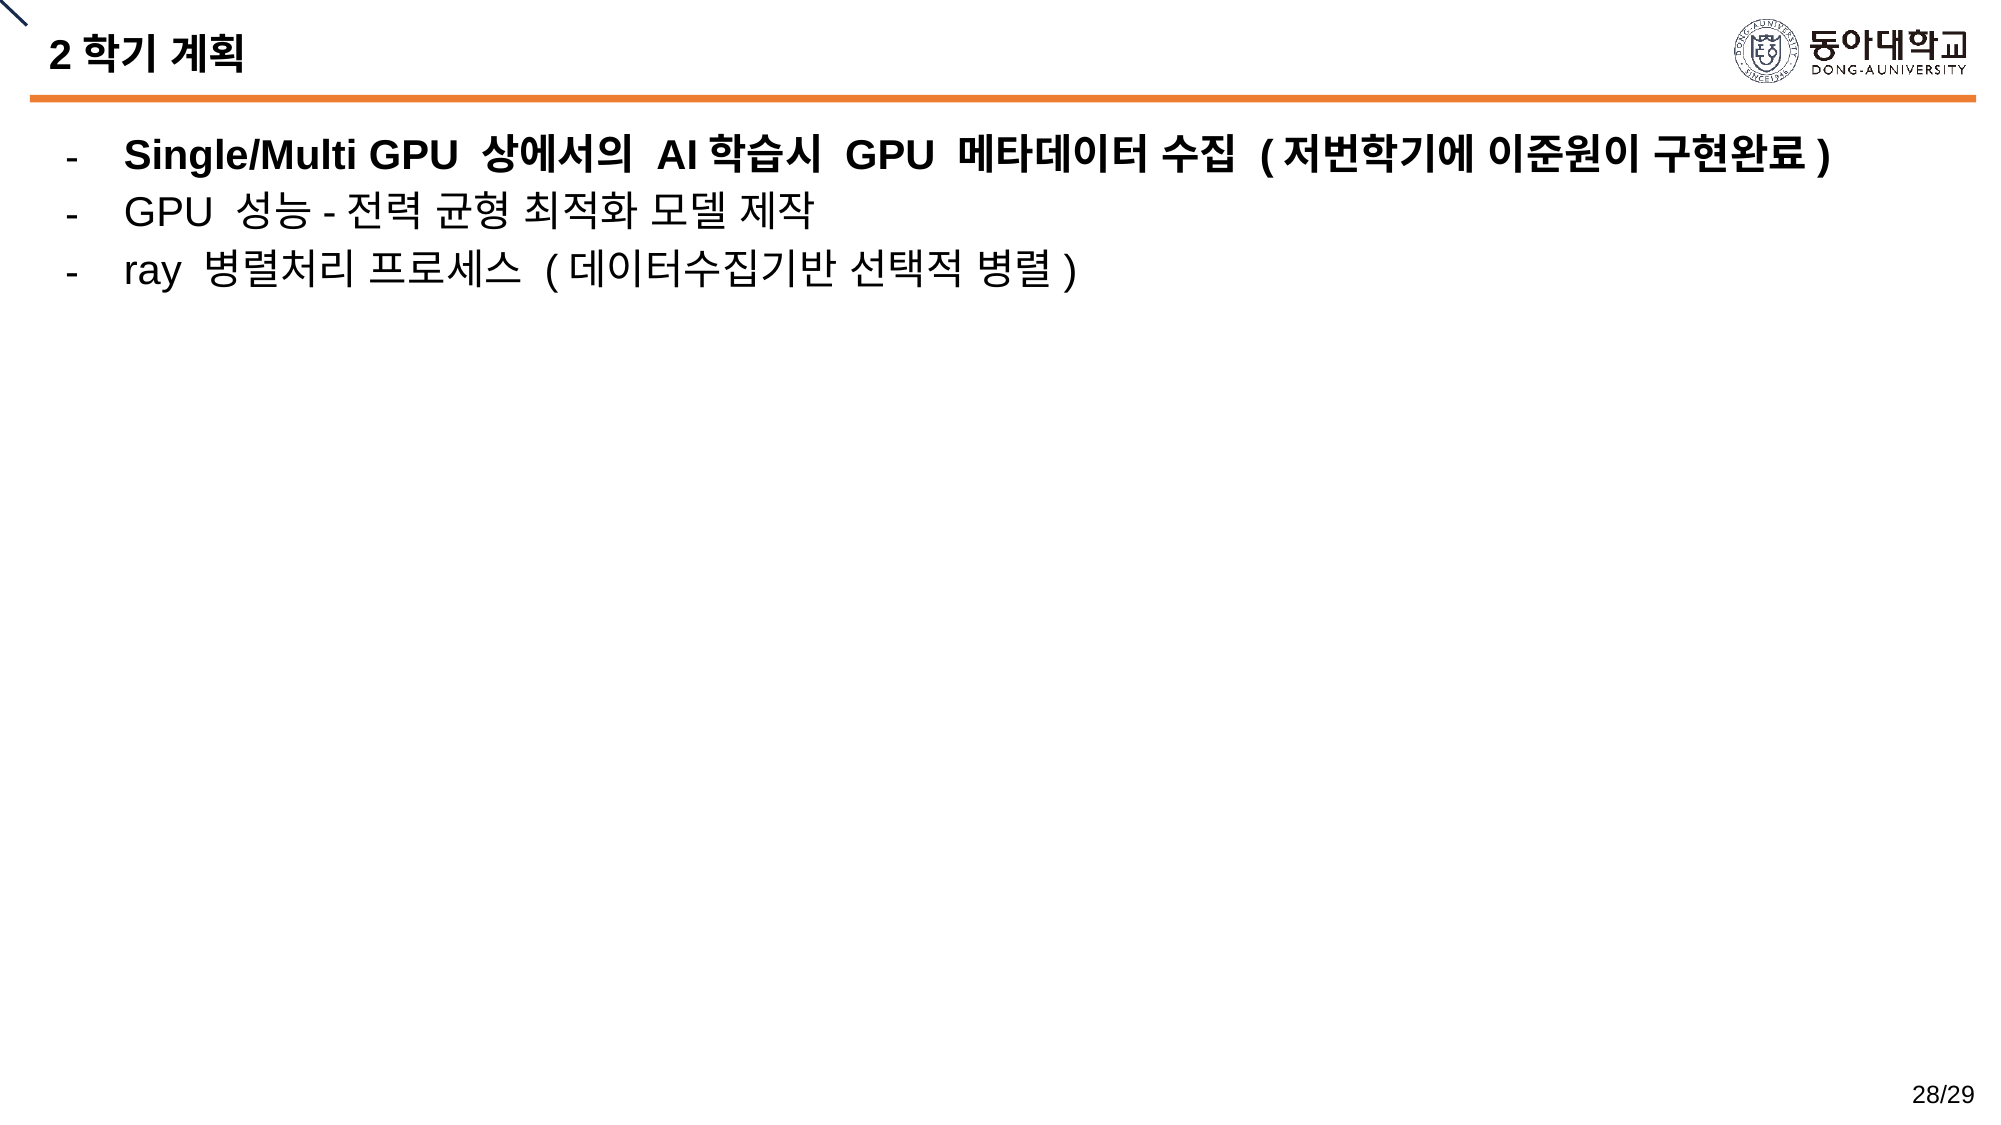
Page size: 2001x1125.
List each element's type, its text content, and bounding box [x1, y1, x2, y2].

list Single/Multi GPU 상에서의 AI학습시 GPU 메타데이터 수집 (저번학기에 이준원이 구현완료) GPU 성능-전력 균형 최적화 모델 제작 ray 병렬처리 프로세스 (데이터수집기반 선택적 병렬) [33, 112, 1947, 766]
picture [1726, 9, 1977, 98]
title 2학기 계획 [33, 17, 1727, 95]
